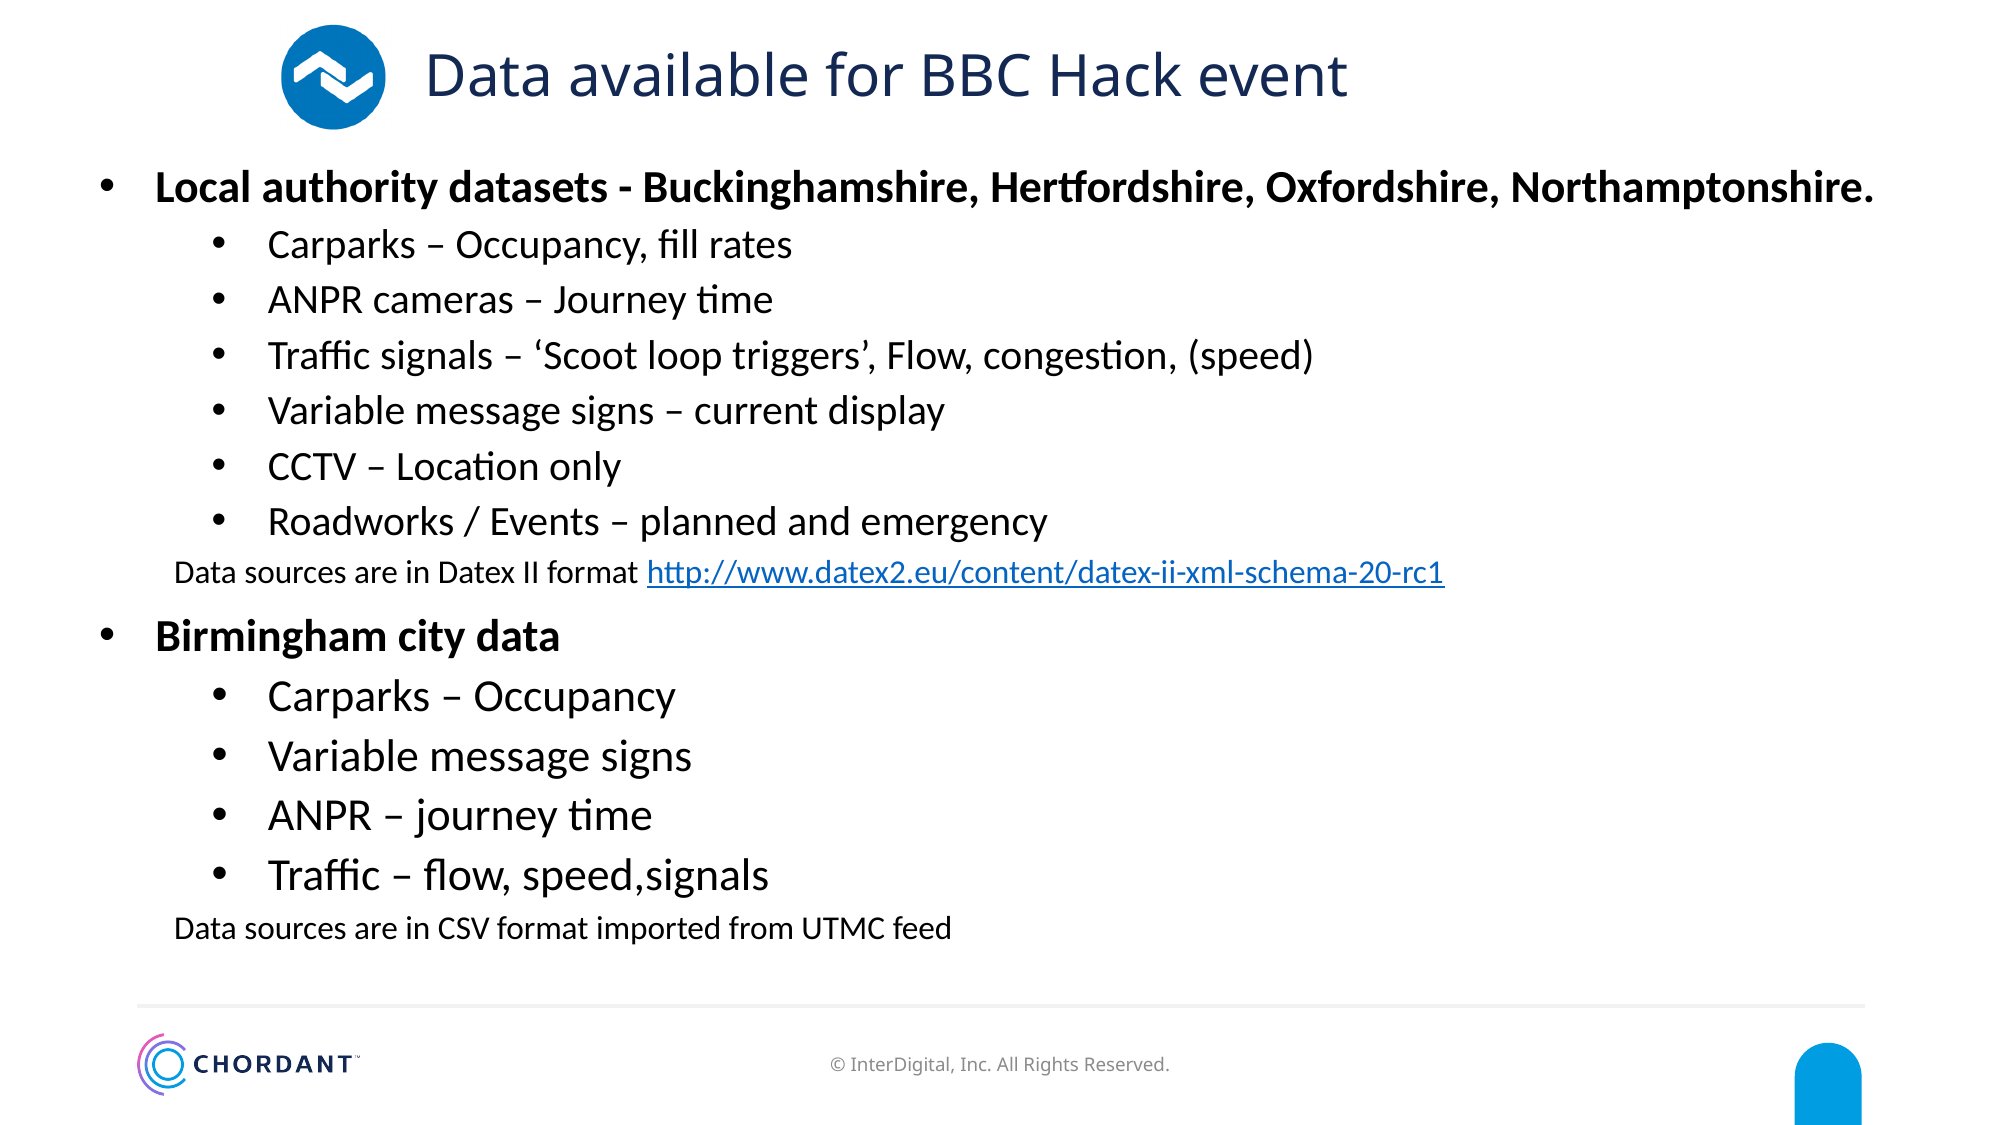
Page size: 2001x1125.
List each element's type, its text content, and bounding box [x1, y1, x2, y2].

picture [137, 1035, 360, 1096]
picture [275, 22, 392, 132]
title Data available for BBC Hack event [409, 0, 1800, 155]
list Local authority datasets - Buckinghamshire, Hertfordshire, Oxfordshire, Northamptonshire. Carparks – Occupancy, fill rates ANPR cameras – Journey time Traffic signals – ‘Scoot loop triggers’, Flow, congestion, (speed) Variable message signs – current display CCTV – Location only Roadworks / Events – planned and emergency Data sources are in Datex II format http://www.datex2.eu/content/datex-ii-xml-schema-20-rc1 Birmingham city data Carparks – Occupancy Variable message signs ANPR – journey time Traffic – flow, speed,signals Data sources are in CSV format imported from UTMC feed [84, 155, 1935, 1035]
